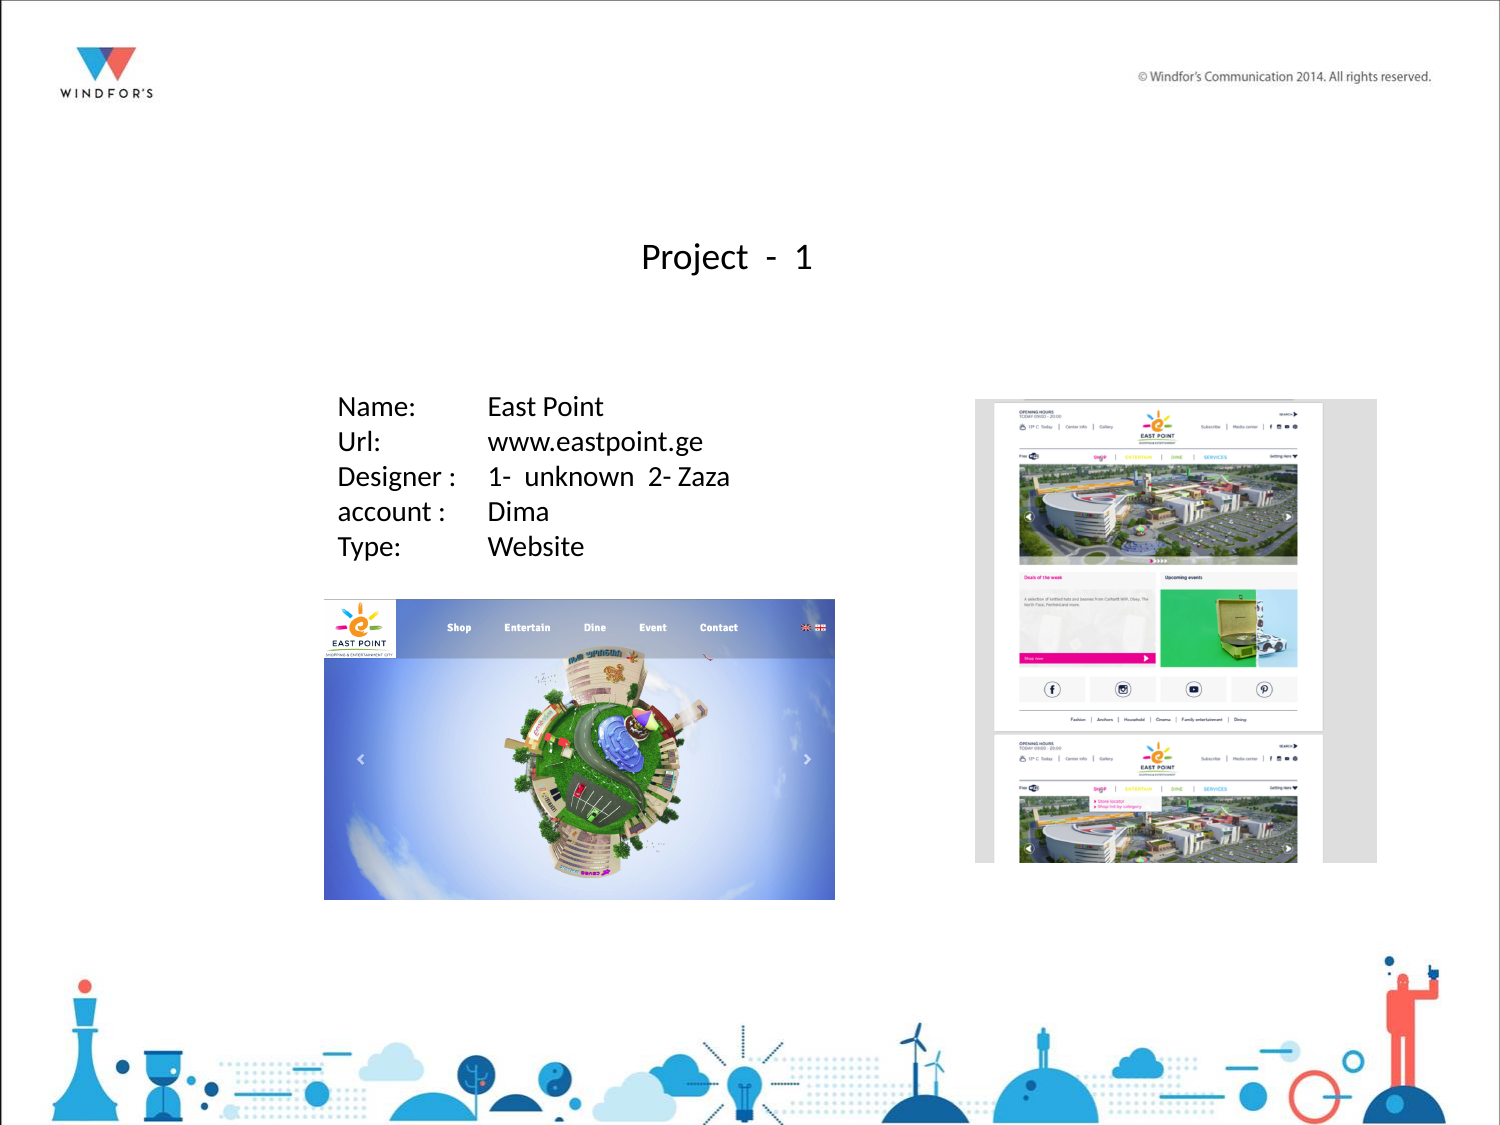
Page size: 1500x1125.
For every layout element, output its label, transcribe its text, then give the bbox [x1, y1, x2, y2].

picture [0, 0, 1500, 1125]
text_box Project - 1 [626, 224, 829, 285]
text_box Name: East Point Url: www.eastpoint.ge Designer : 1- unknown 2- Zaza account : Dima Type: Website [322, 380, 746, 600]
